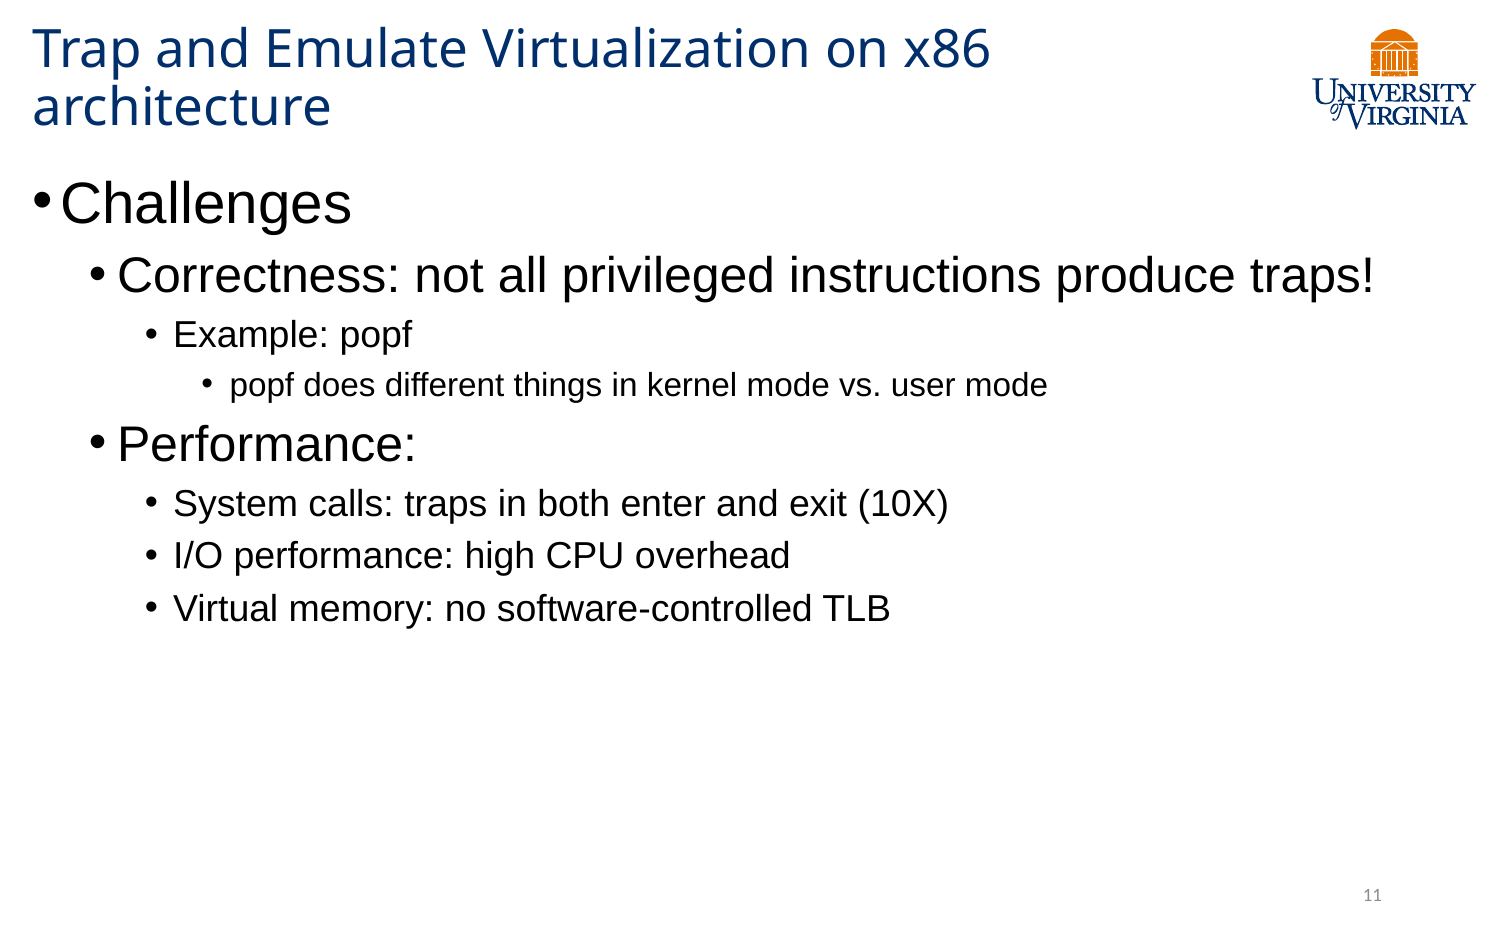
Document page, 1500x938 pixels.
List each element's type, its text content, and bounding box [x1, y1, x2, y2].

slide_number 11 [1059, 868, 1397, 919]
title Trap and Emulate Virtualization on x86 architecture [17, 14, 1297, 145]
list Challenges Correctness: not all privileged instructions produce traps! Example: popf popf does different things in kernel mode vs. user mode Performance: System calls: traps in both enter and exit (10X) I/O performance: high CPU overhead Virtual memory: no software-controlled TLB [17, 157, 1483, 845]
